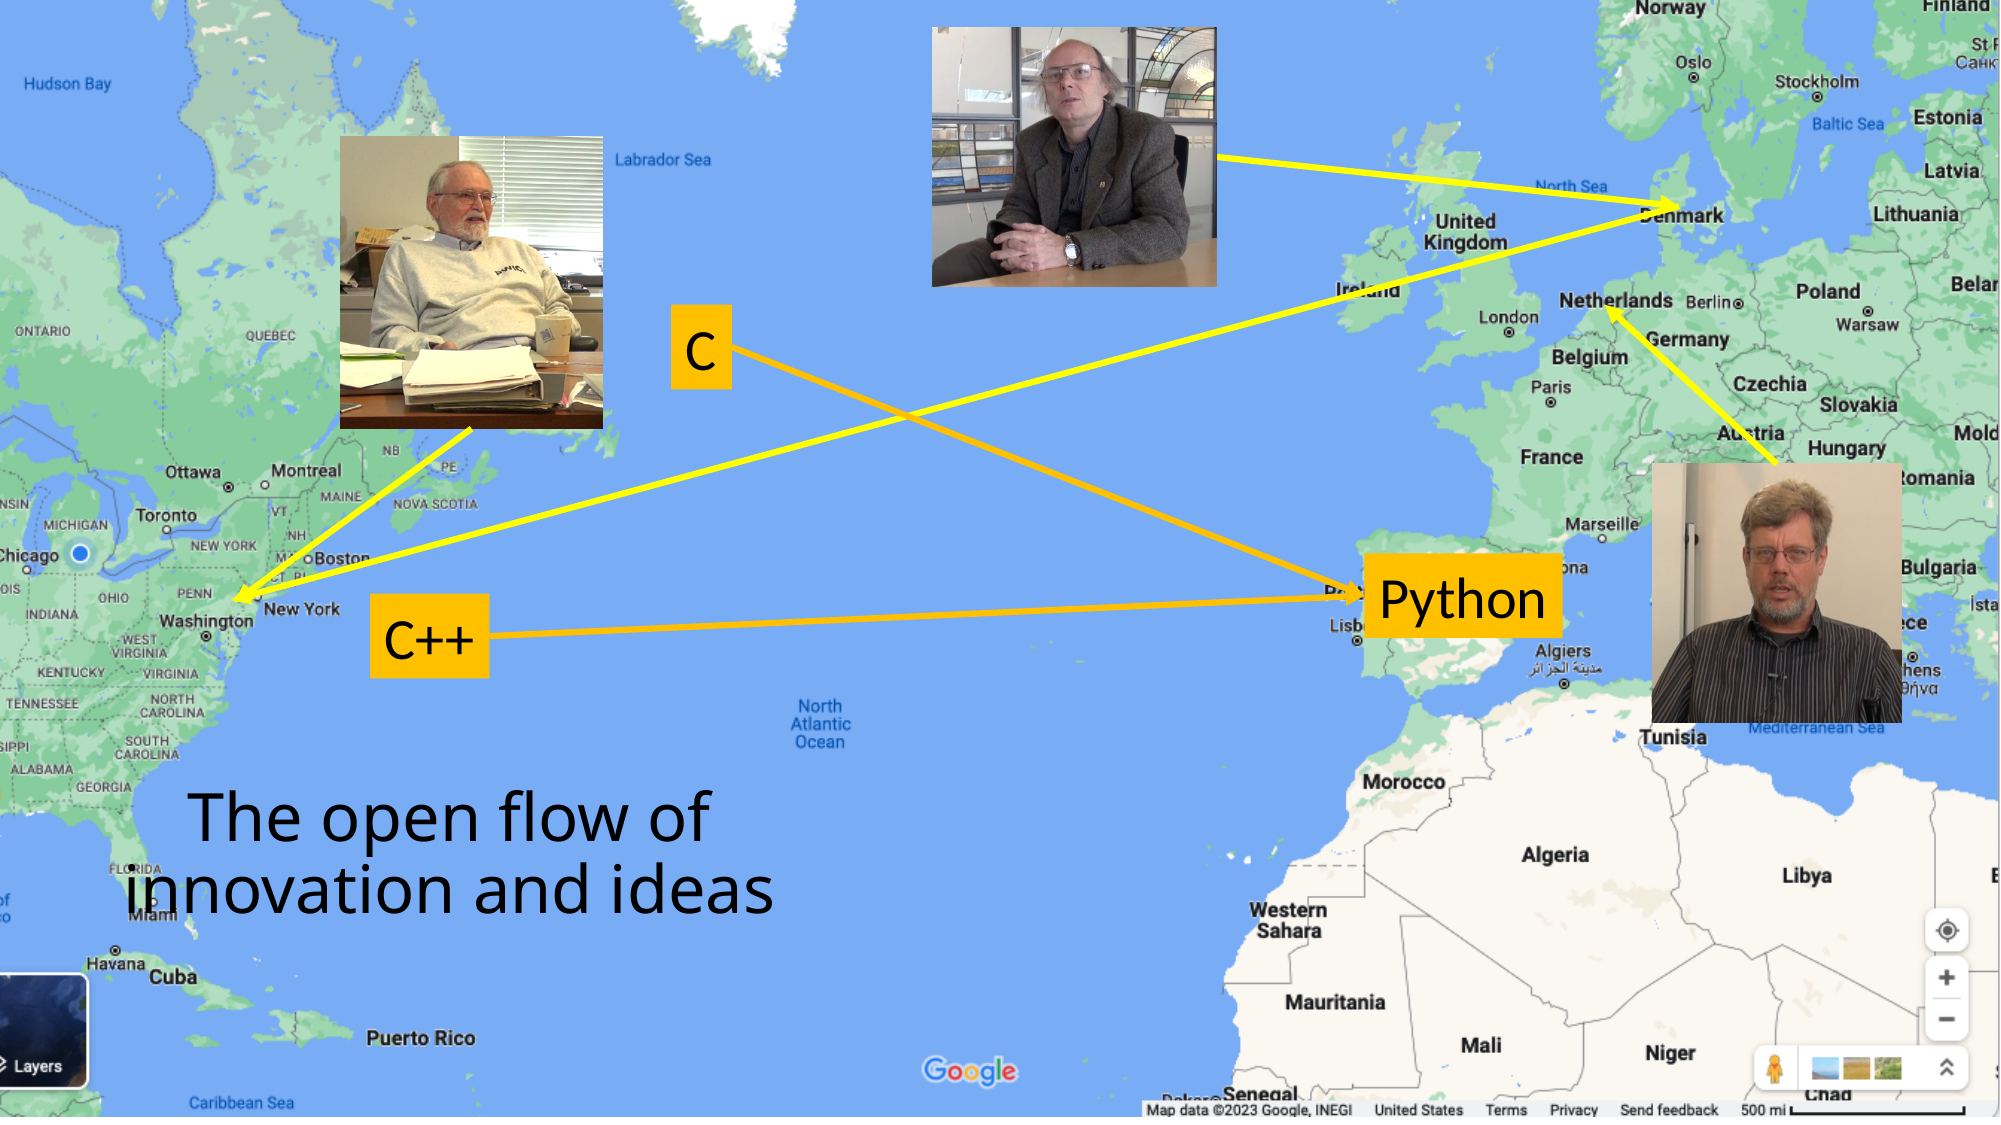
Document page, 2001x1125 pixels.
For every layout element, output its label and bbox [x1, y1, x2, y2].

picture [0, 0, 2000, 1117]
text_box [231, 206, 1679, 601]
text_box [732, 347, 1364, 596]
text_box [1604, 304, 1777, 465]
text_box [490, 596, 1364, 637]
text_box [1217, 156, 1679, 207]
